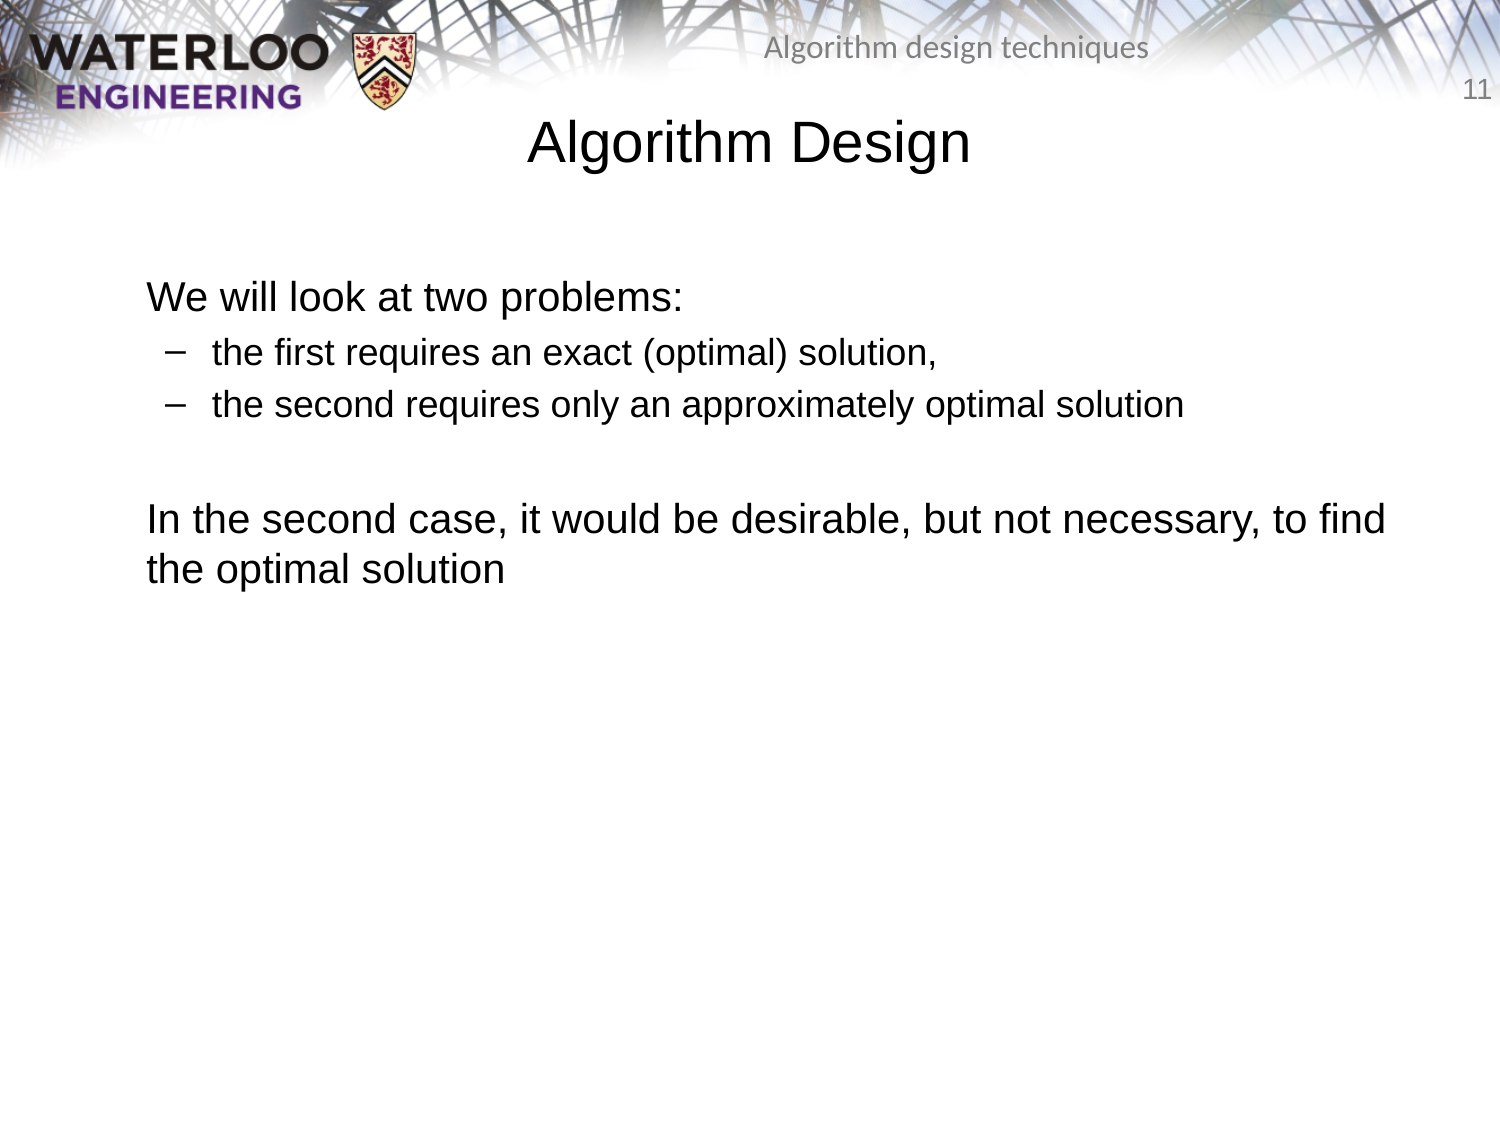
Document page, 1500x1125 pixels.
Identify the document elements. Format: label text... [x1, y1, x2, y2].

picture [0, 0, 1500, 1125]
title Algorithm Design [74, 44, 1426, 233]
list We will look at two problems: the first requires an exact (optimal) solution, the second requires only an approximately optimal solution In the second case, it would be desirable, but not necessary, to find the optimal solution [74, 262, 1426, 1006]
